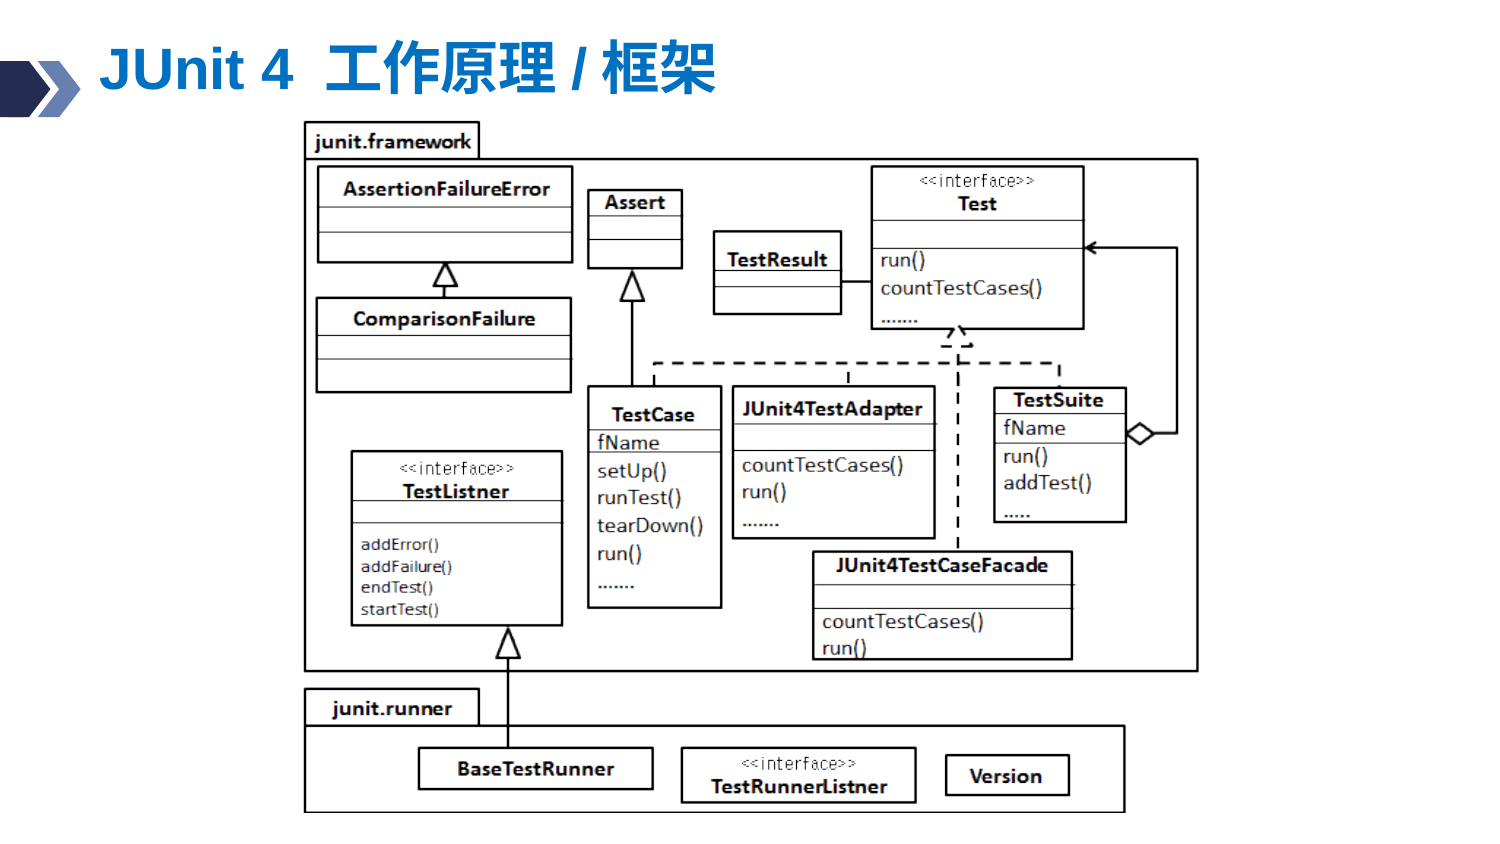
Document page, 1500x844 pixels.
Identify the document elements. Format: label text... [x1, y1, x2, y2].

title JUnit 4 工作原理/框架 [84, 23, 1181, 119]
picture [295, 118, 1205, 813]
